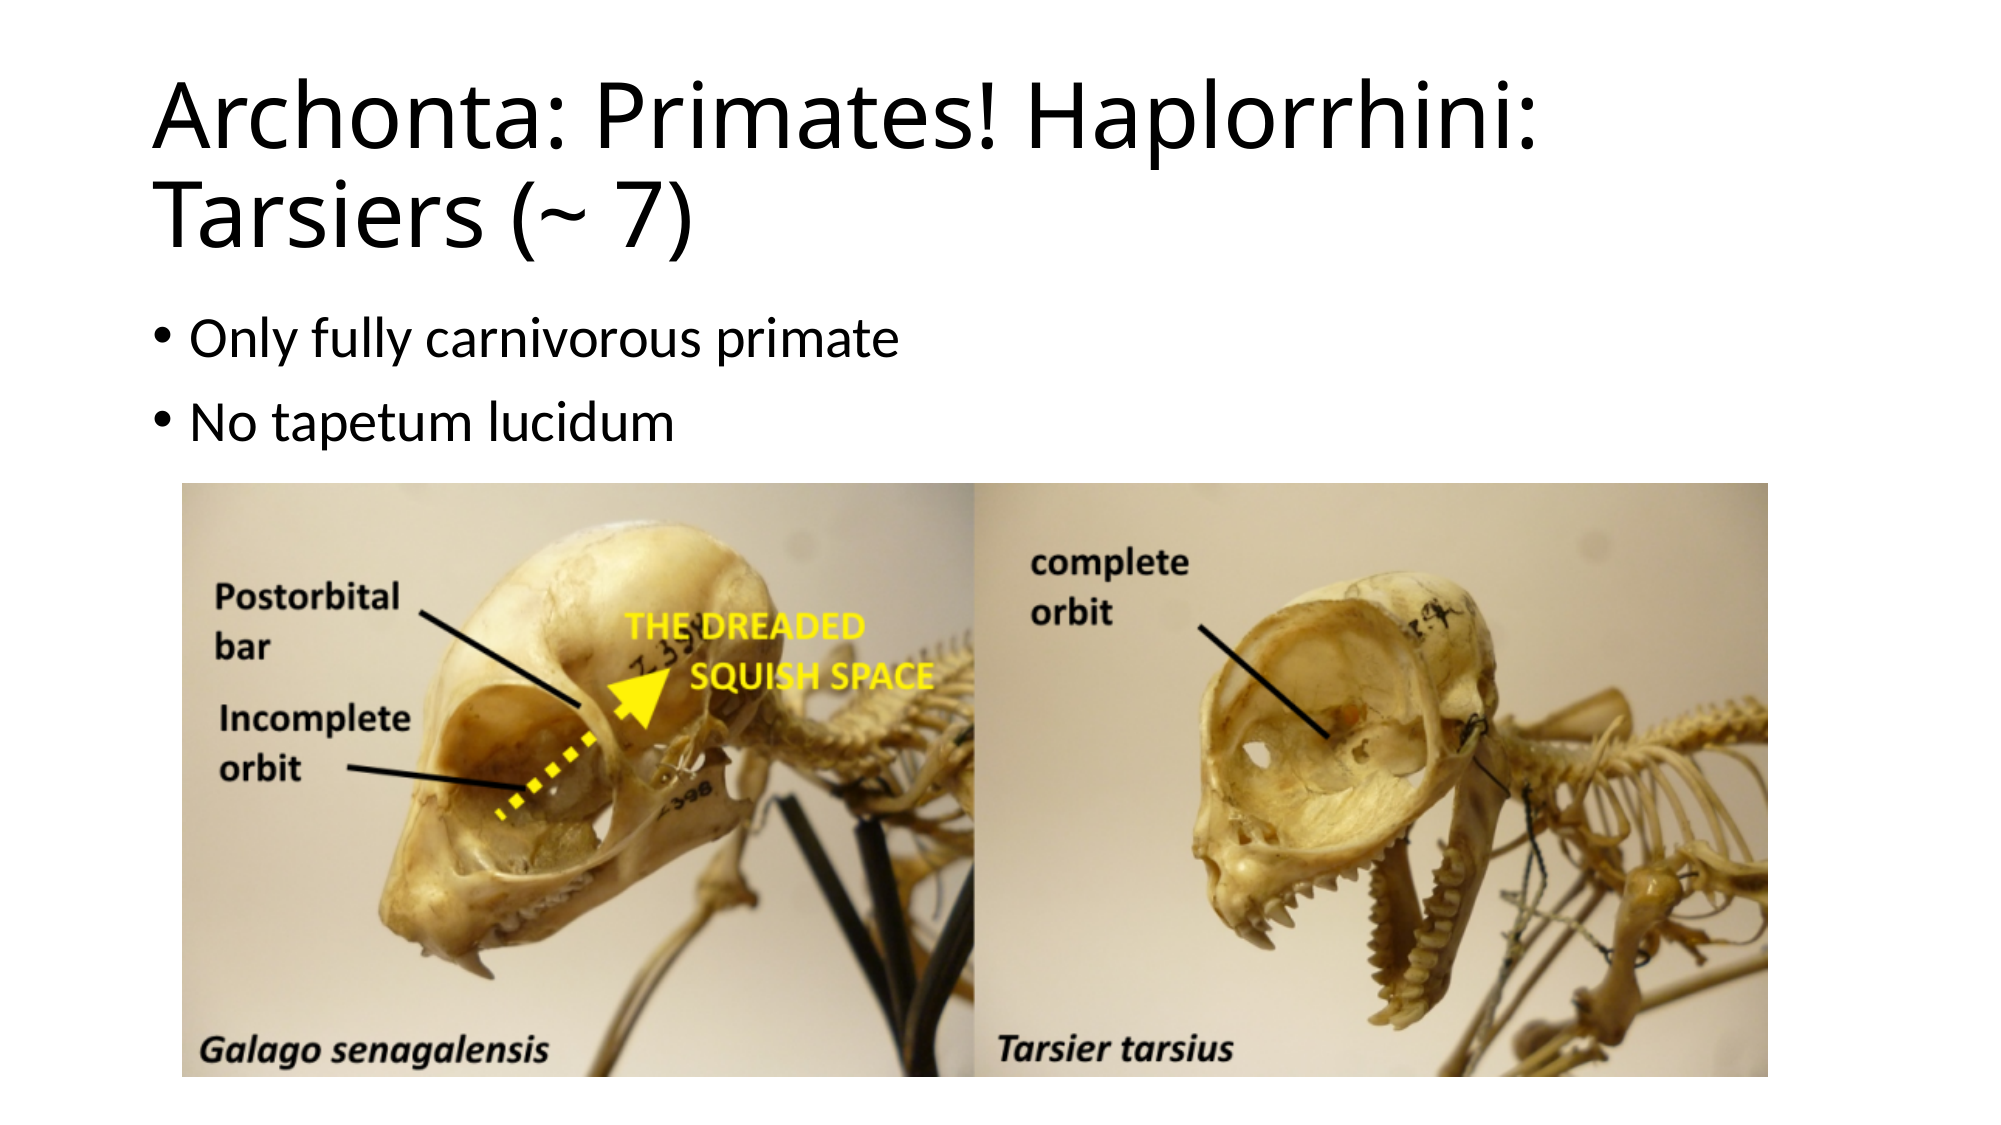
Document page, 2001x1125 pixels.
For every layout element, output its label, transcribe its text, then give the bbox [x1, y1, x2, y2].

list Only fully carnivorous primate No tapetum lucidum [137, 299, 1863, 1014]
picture [181, 483, 1768, 1077]
title Archonta: Primates! Haplorrhini: Tarsiers (~ 7) [137, 59, 1863, 278]
